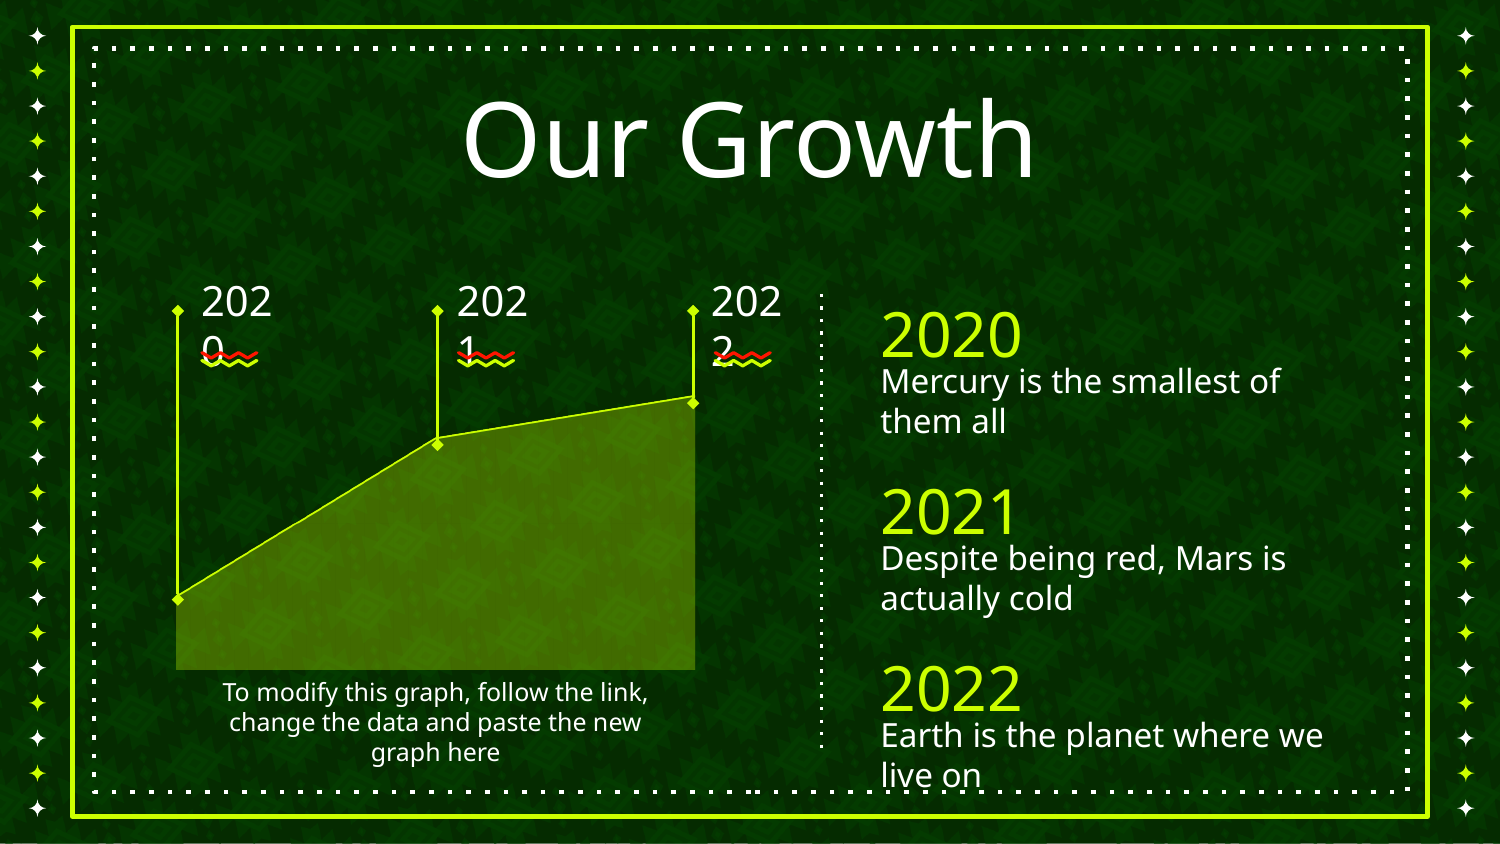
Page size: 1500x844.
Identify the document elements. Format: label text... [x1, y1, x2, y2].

text_box [713, 359, 772, 368]
subtitle 2022 [865, 649, 1382, 699]
text_box [457, 351, 515, 360]
subtitle 2020 [865, 295, 1382, 345]
title Our Growth [118, 88, 1382, 183]
text_box 2020 [186, 290, 297, 359]
text_box 2021 [441, 290, 553, 359]
text_box To modify this graph, follow the link, change the data and paste the new graph here [199, 687, 672, 756]
subtitle 2021 [865, 472, 1382, 522]
subtitle Mercury is the smallest of them all [865, 345, 1382, 401]
subtitle Earth is the planet where we live on [865, 699, 1382, 756]
text_box 2022 [695, 290, 807, 359]
subtitle Despite being red, Mars is actually cold [865, 522, 1382, 578]
picture [0, 0, 1500, 844]
text_box [713, 351, 772, 360]
text_box [200, 359, 259, 368]
text_box [457, 359, 515, 368]
text_box [200, 351, 259, 360]
